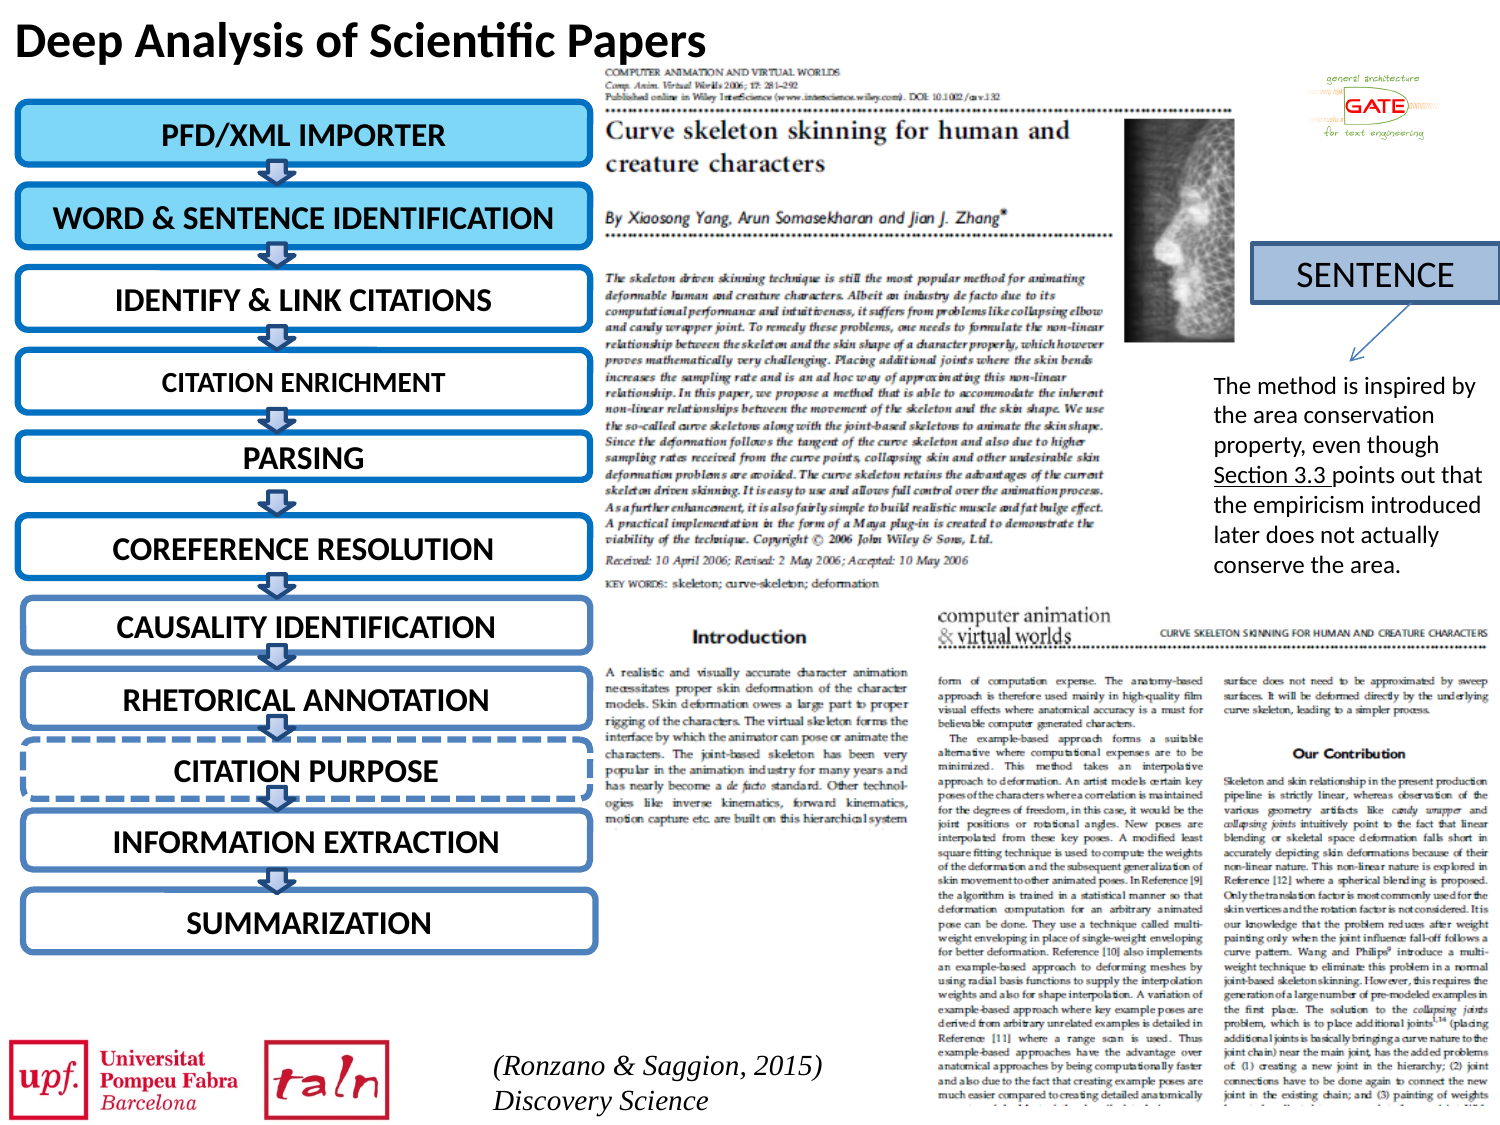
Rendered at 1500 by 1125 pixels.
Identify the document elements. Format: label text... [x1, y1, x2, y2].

text_box [257, 713, 297, 742]
text_box (Ronzano & Saggion, 2015) Discovery Science [478, 1039, 922, 1124]
picture [1304, 66, 1440, 150]
text_box CAUSALITY IDENTIFICATION [20, 595, 579, 655]
text_box [257, 158, 297, 187]
text_box RHETORICAL ANNOTATION [20, 666, 579, 730]
text_box CITATION ENRICHMENT [15, 347, 579, 415]
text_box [1349, 302, 1412, 362]
text_box Deep Analysis of Scientific Papers [0, 0, 786, 75]
text_box PARSING [15, 430, 579, 482]
text_box [257, 324, 297, 352]
picture [4, 1034, 396, 1125]
text_box PFD/XML IMPORTER [15, 99, 579, 167]
text_box INFORMATION EXTRACTION [20, 808, 593, 872]
text_box SENTENCE [1267, 241, 1500, 305]
text_box [257, 572, 297, 600]
text_box IDENTIFY & LINK CITATIONS [15, 265, 579, 332]
text_box WORD & SENTENCE IDENTIFICATION [15, 182, 579, 250]
text_box [257, 489, 297, 517]
text_box SUMMARIZATION [20, 887, 598, 955]
text_box The method is inspired by the area conservation property, even though Section 3.3 points out that the empiricism introduced later does not actually conserve the area. [1267, 361, 1500, 587]
text_box [257, 241, 297, 269]
text_box [257, 867, 297, 895]
text_box [257, 784, 297, 813]
text_box [257, 643, 297, 671]
text_box CITATION PURPOSE [20, 737, 579, 801]
text_box COREFERENCE RESOLUTION [15, 513, 579, 581]
text_box [257, 406, 297, 435]
picture [584, 66, 1495, 1107]
